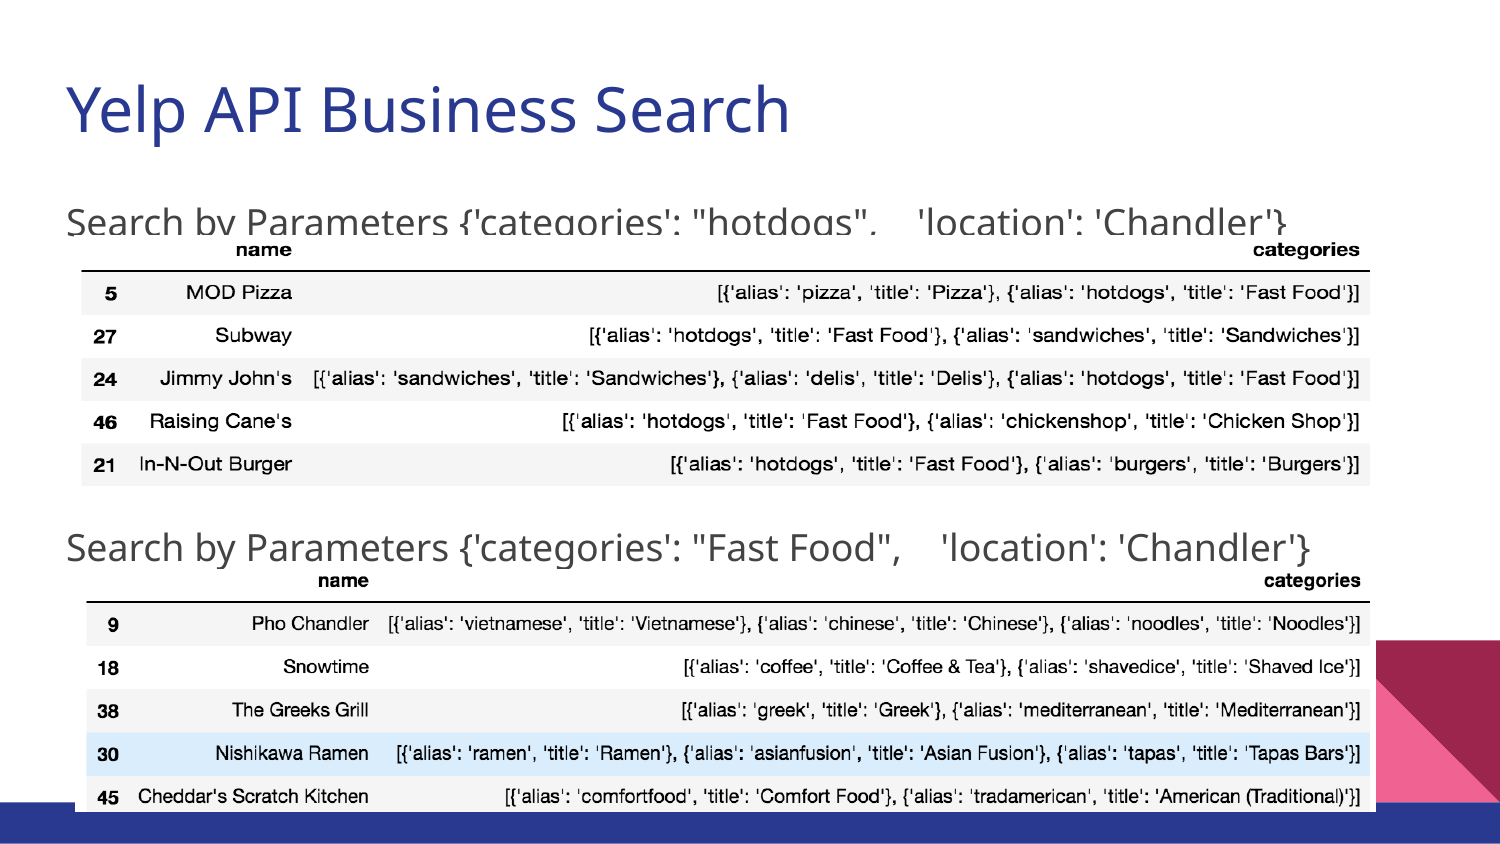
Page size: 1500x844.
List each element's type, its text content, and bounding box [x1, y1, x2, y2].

title Yelp API Business Search [51, 54, 1449, 155]
list Search by Parameters {'categories': "Fast Food", 'location': 'Chandler'} [51, 501, 1449, 573]
picture [74, 569, 1376, 813]
picture [74, 235, 1376, 486]
list Search by Parameters {'categories': "hotdogs", 'location': 'Chandler'} [51, 176, 1449, 248]
